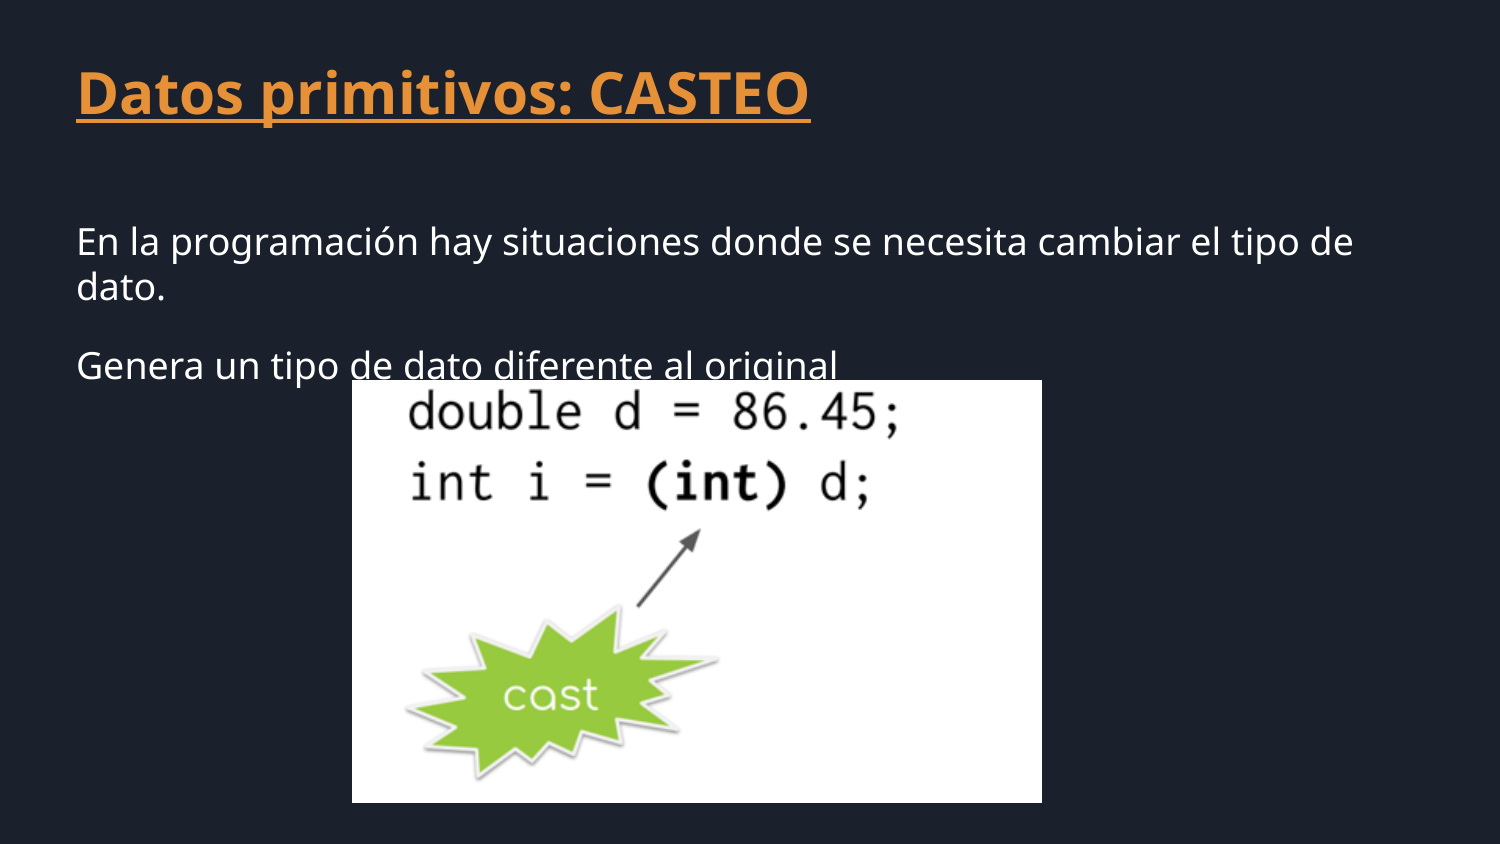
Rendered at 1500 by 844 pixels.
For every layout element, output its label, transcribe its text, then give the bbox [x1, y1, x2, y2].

picture [352, 380, 1043, 804]
text_box En la programación hay situaciones donde se necesita cambiar el tipo de dato. Genera un tipo de dato diferente al original [61, 210, 1393, 394]
text_box Datos primitivos: CASTEO [61, 40, 1130, 141]
